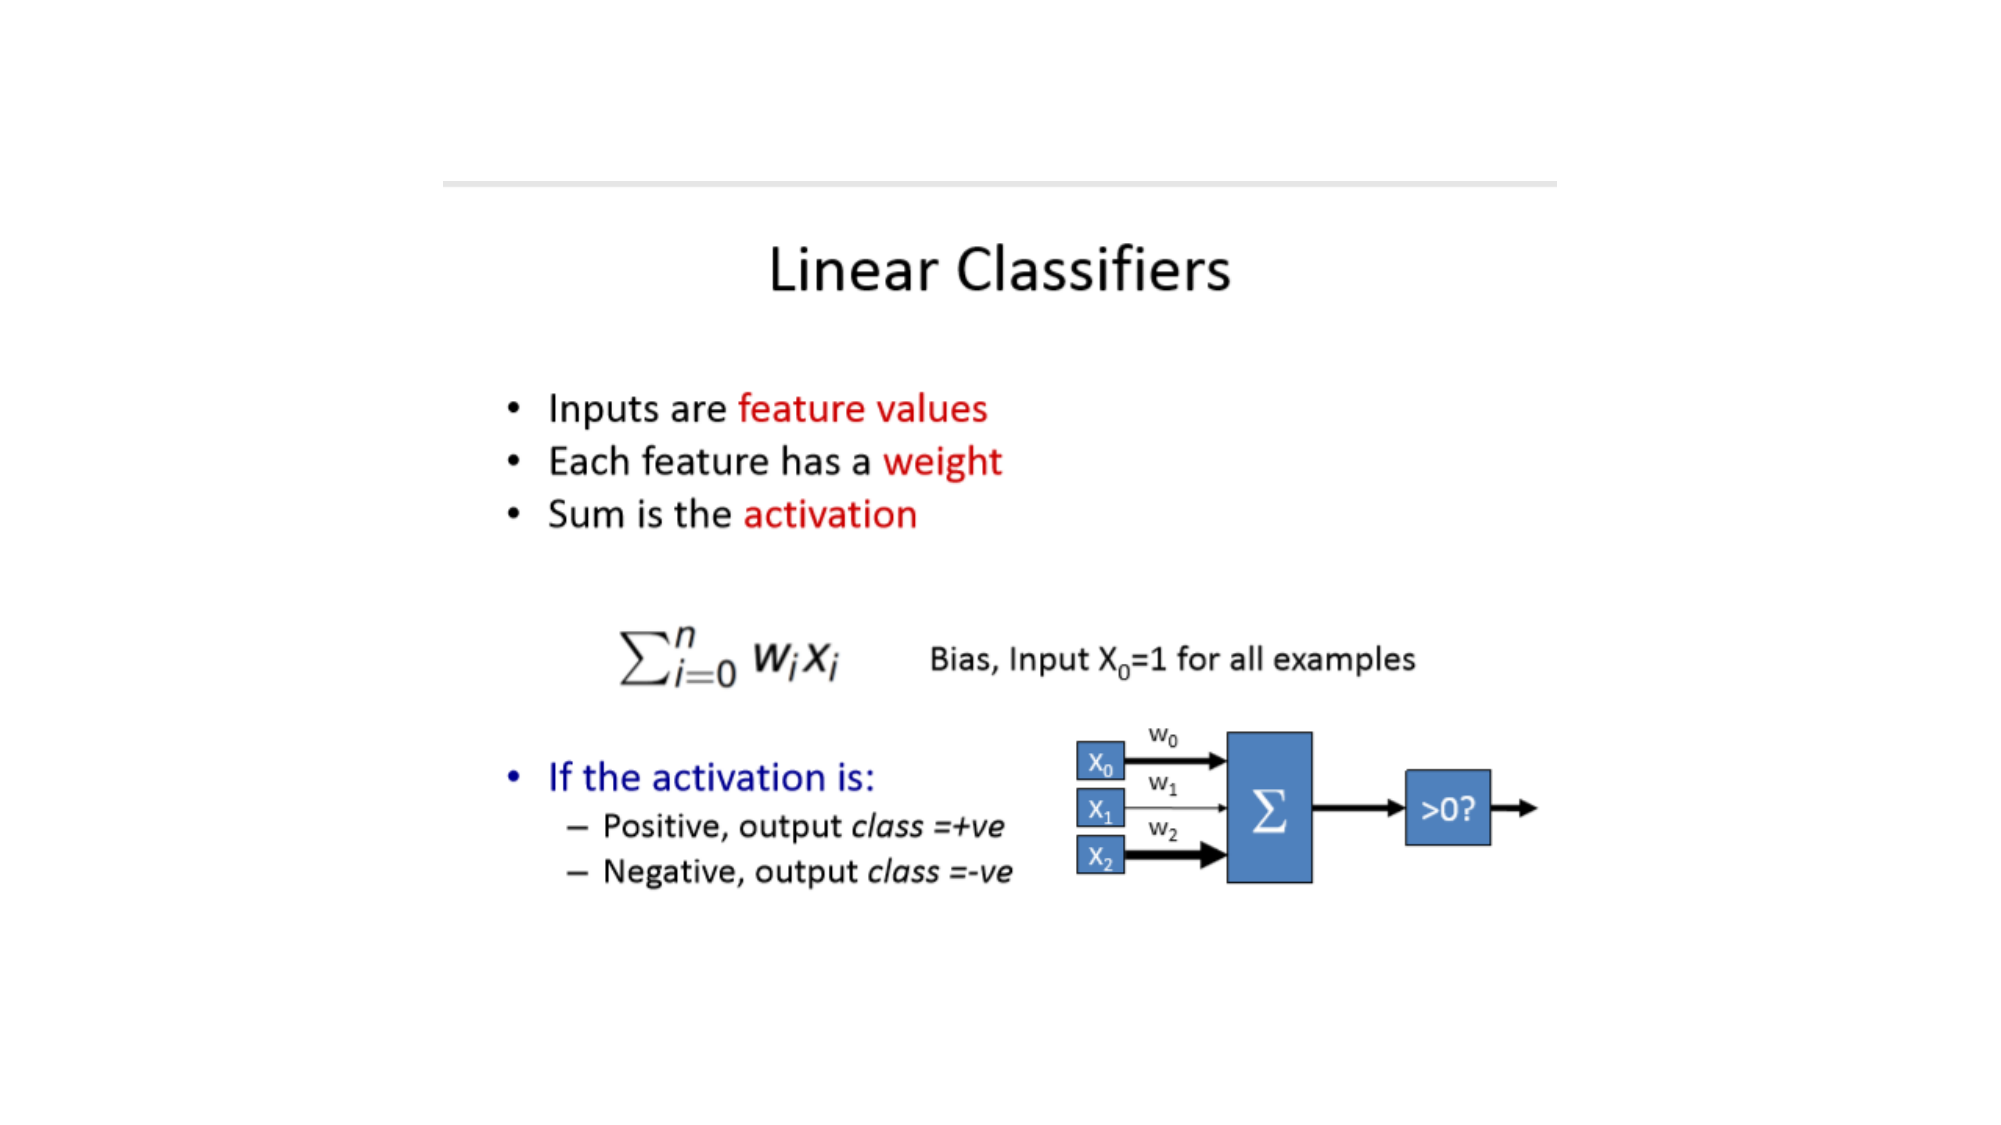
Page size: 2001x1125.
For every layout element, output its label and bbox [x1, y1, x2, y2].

picture [443, 181, 1557, 943]
